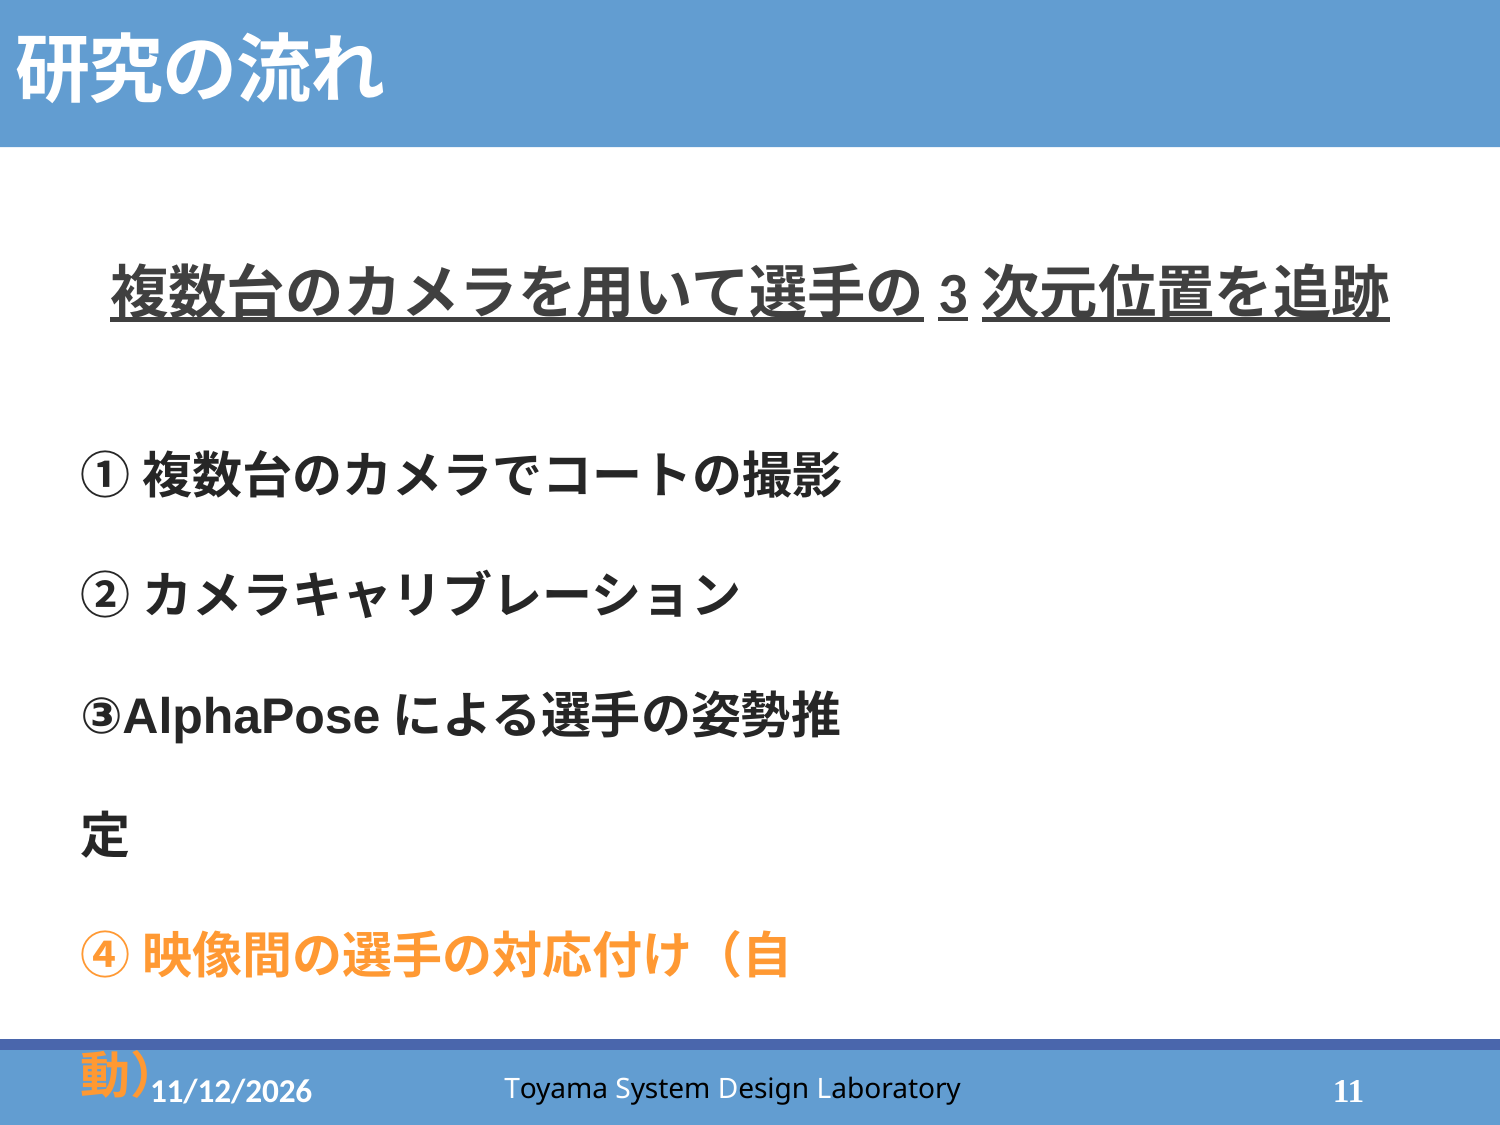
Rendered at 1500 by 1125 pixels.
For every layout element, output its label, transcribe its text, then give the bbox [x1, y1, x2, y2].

text_box 複数台のカメラを用いて選手の3次元位置を追跡 [95, 247, 1405, 333]
text_box ①複数台のカメラでコートの撮影 ➁カメラキャリブレーション ③AlphaPoseによる選手の姿勢推定 ④映像間の選手の対応付け（自動） ⑤選手の3次元位置推定 [65, 375, 880, 1125]
slide_number 11 [1218, 1059, 1380, 1120]
title 研究の流れ [0, 0, 1500, 148]
